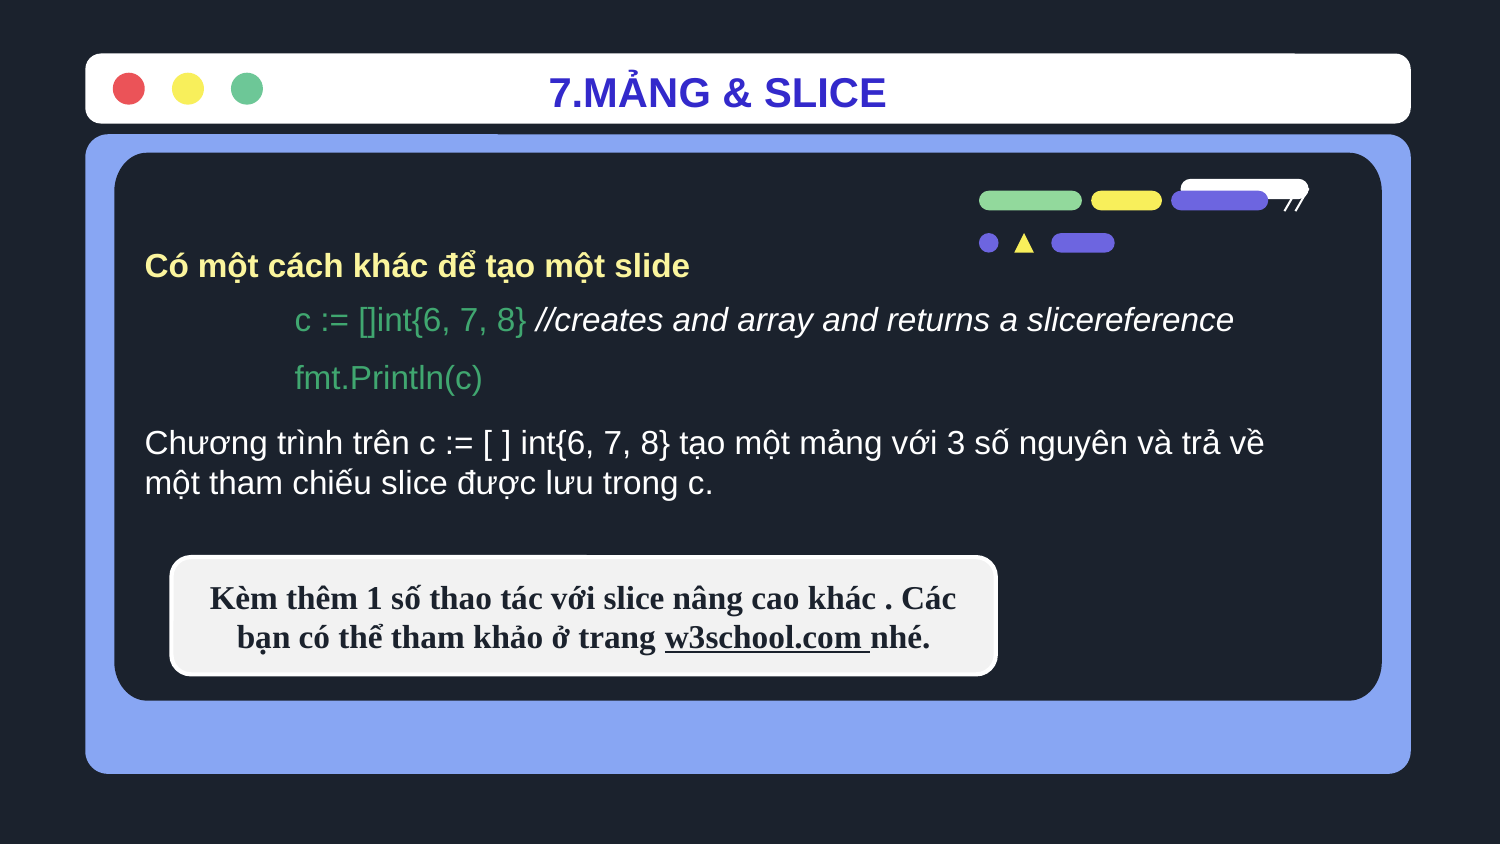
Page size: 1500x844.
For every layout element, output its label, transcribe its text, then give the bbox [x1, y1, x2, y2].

text_box 7.MẢNG & SLICE [413, 57, 1023, 123]
text_box Kèm thêm 1 số thao tác với slice nâng cao khác . Các bạn có thể tham khảo ở trang w3school.com nhé. [169, 554, 998, 677]
text_box Có một cách khác để tạo một slide c := []int{6, 7, 8} //creates and array and returns a slicereference fmt.Println(c) Chương trình trên c := [ ] int{6, 7, 8} tạo một mảng với 3 số nguyên và trả về một tham chiếu slice được lưu trong c. [129, 230, 1313, 509]
